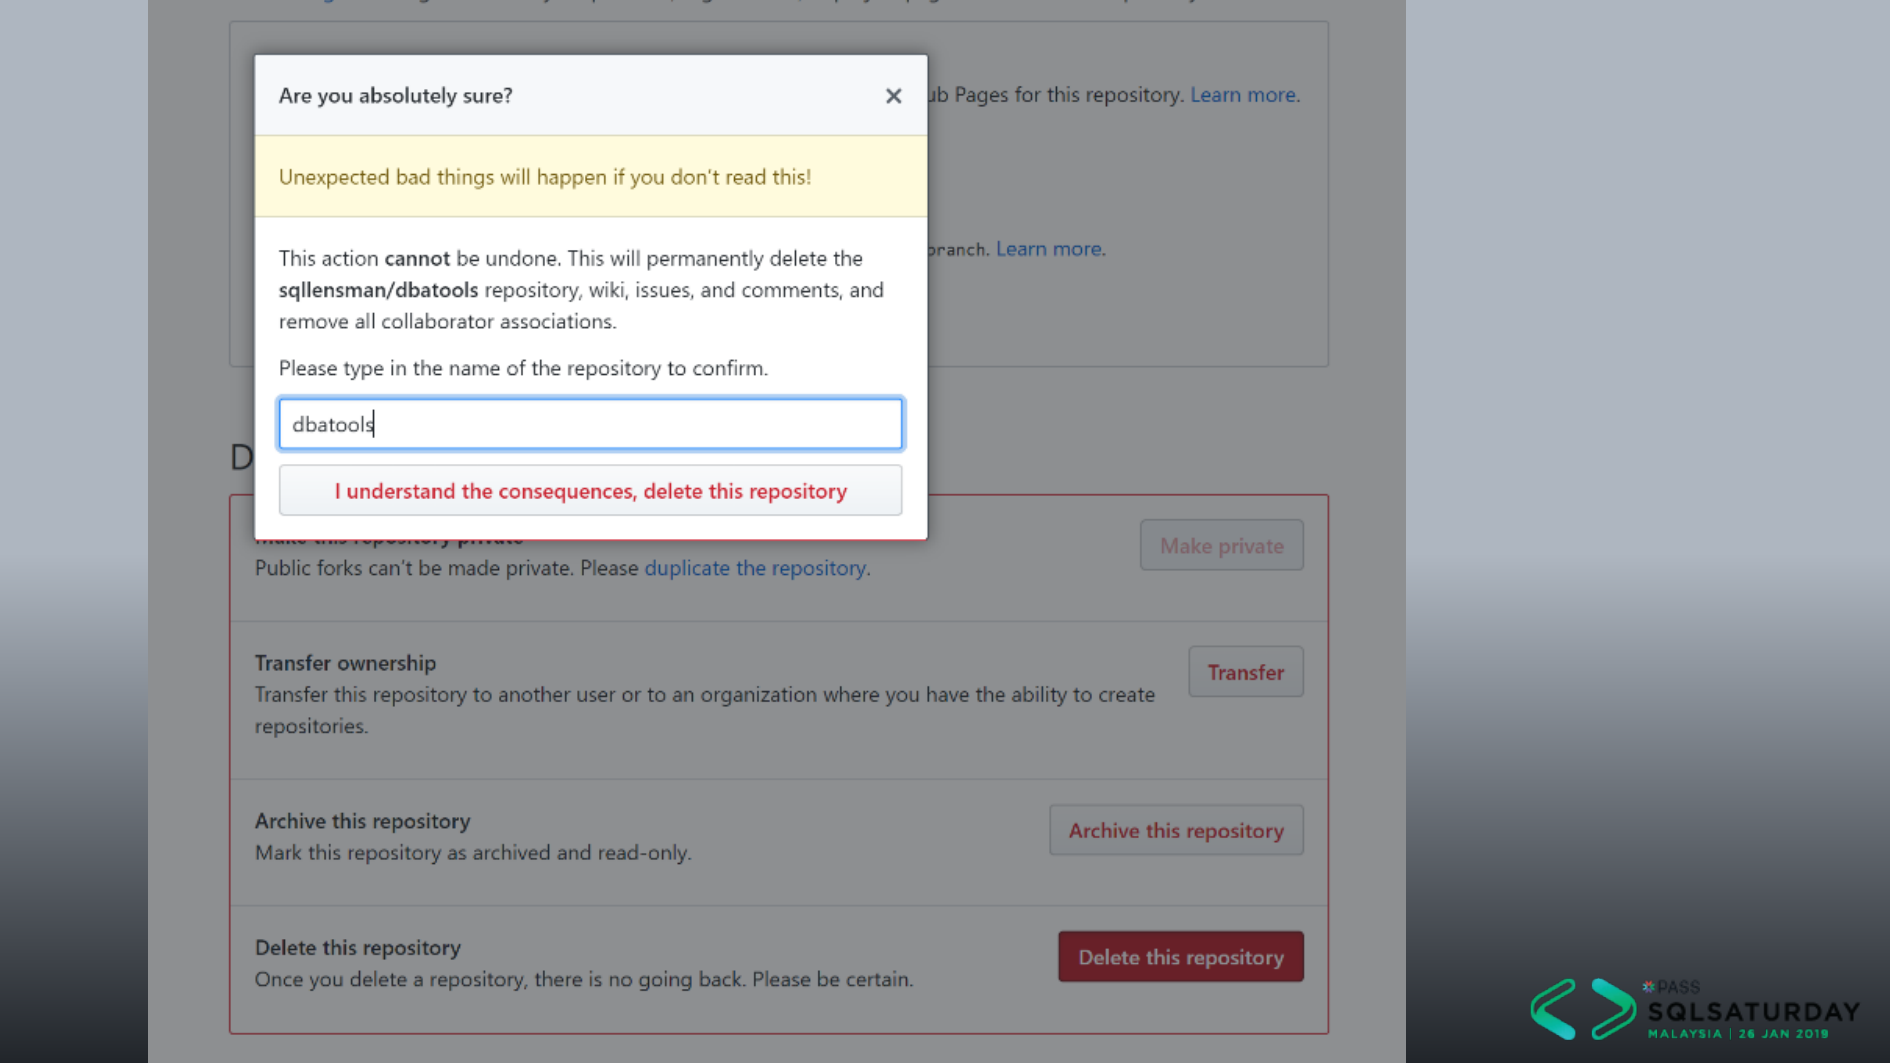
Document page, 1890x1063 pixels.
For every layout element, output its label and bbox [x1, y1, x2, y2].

picture [148, 0, 1406, 1063]
picture [1529, 977, 1890, 1042]
